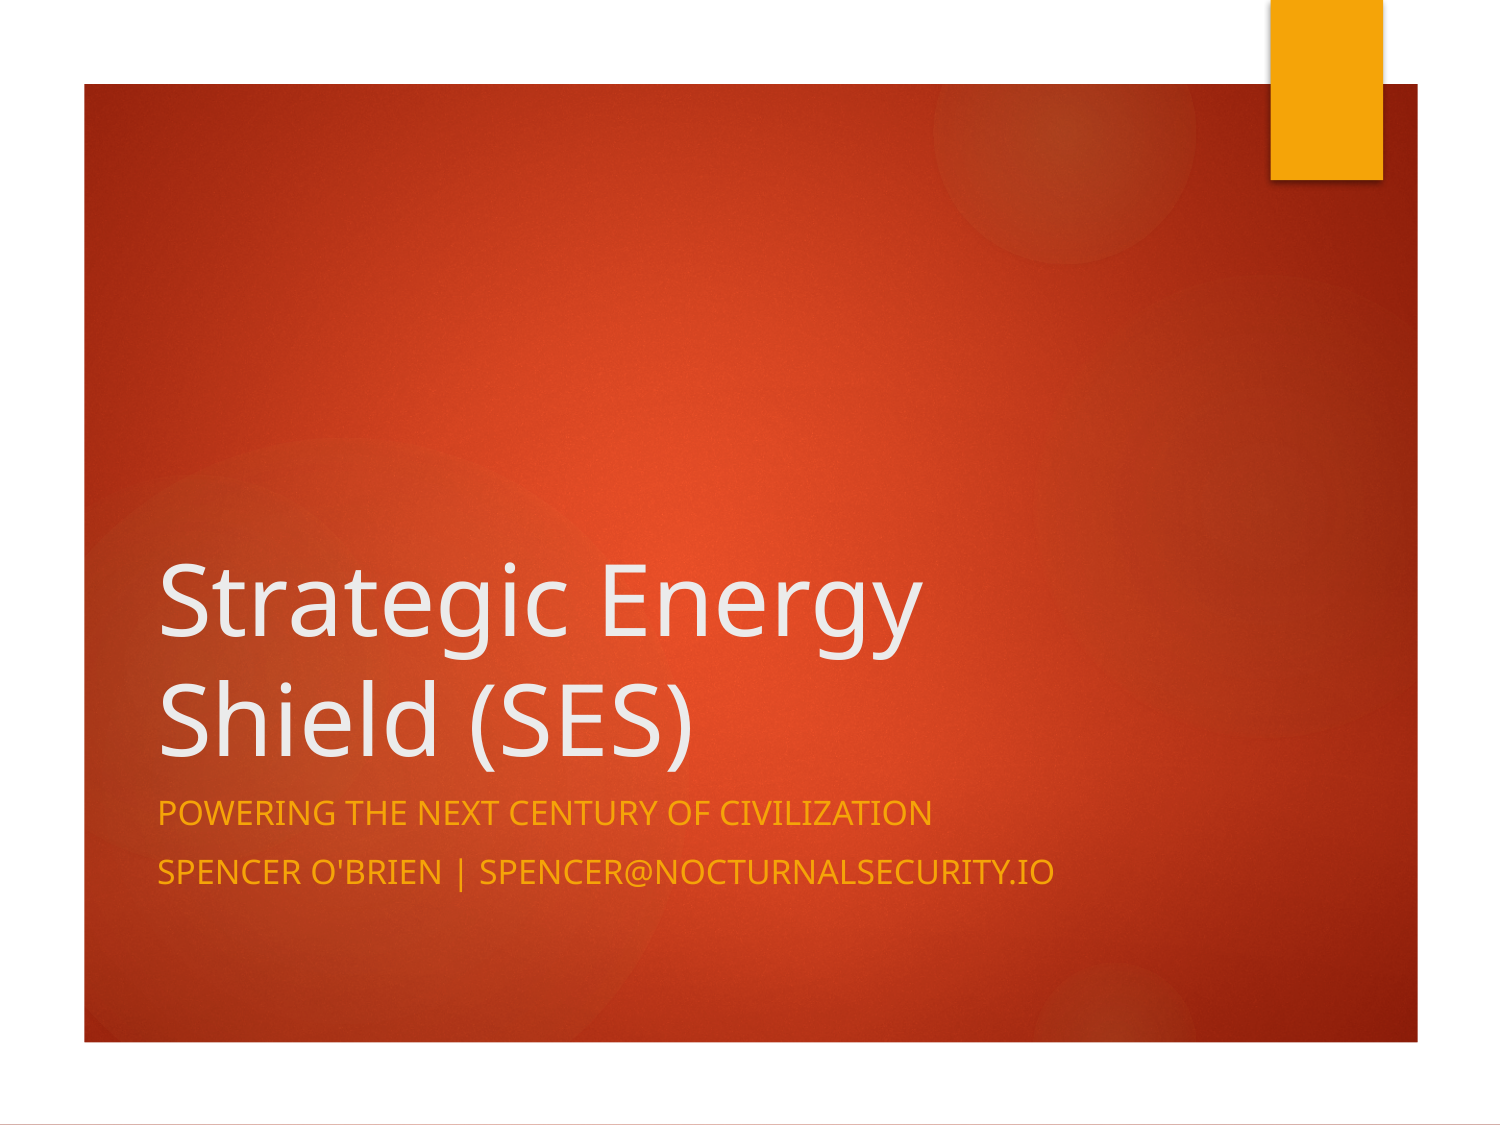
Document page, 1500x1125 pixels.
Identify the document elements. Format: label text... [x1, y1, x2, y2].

title Strategic Energy Shield (SES) [142, 364, 1113, 783]
subtitle Powering the Next Century of Civilization Spencer O'Brien | spencer@nocturnalsecurity.io [142, 783, 1113, 925]
